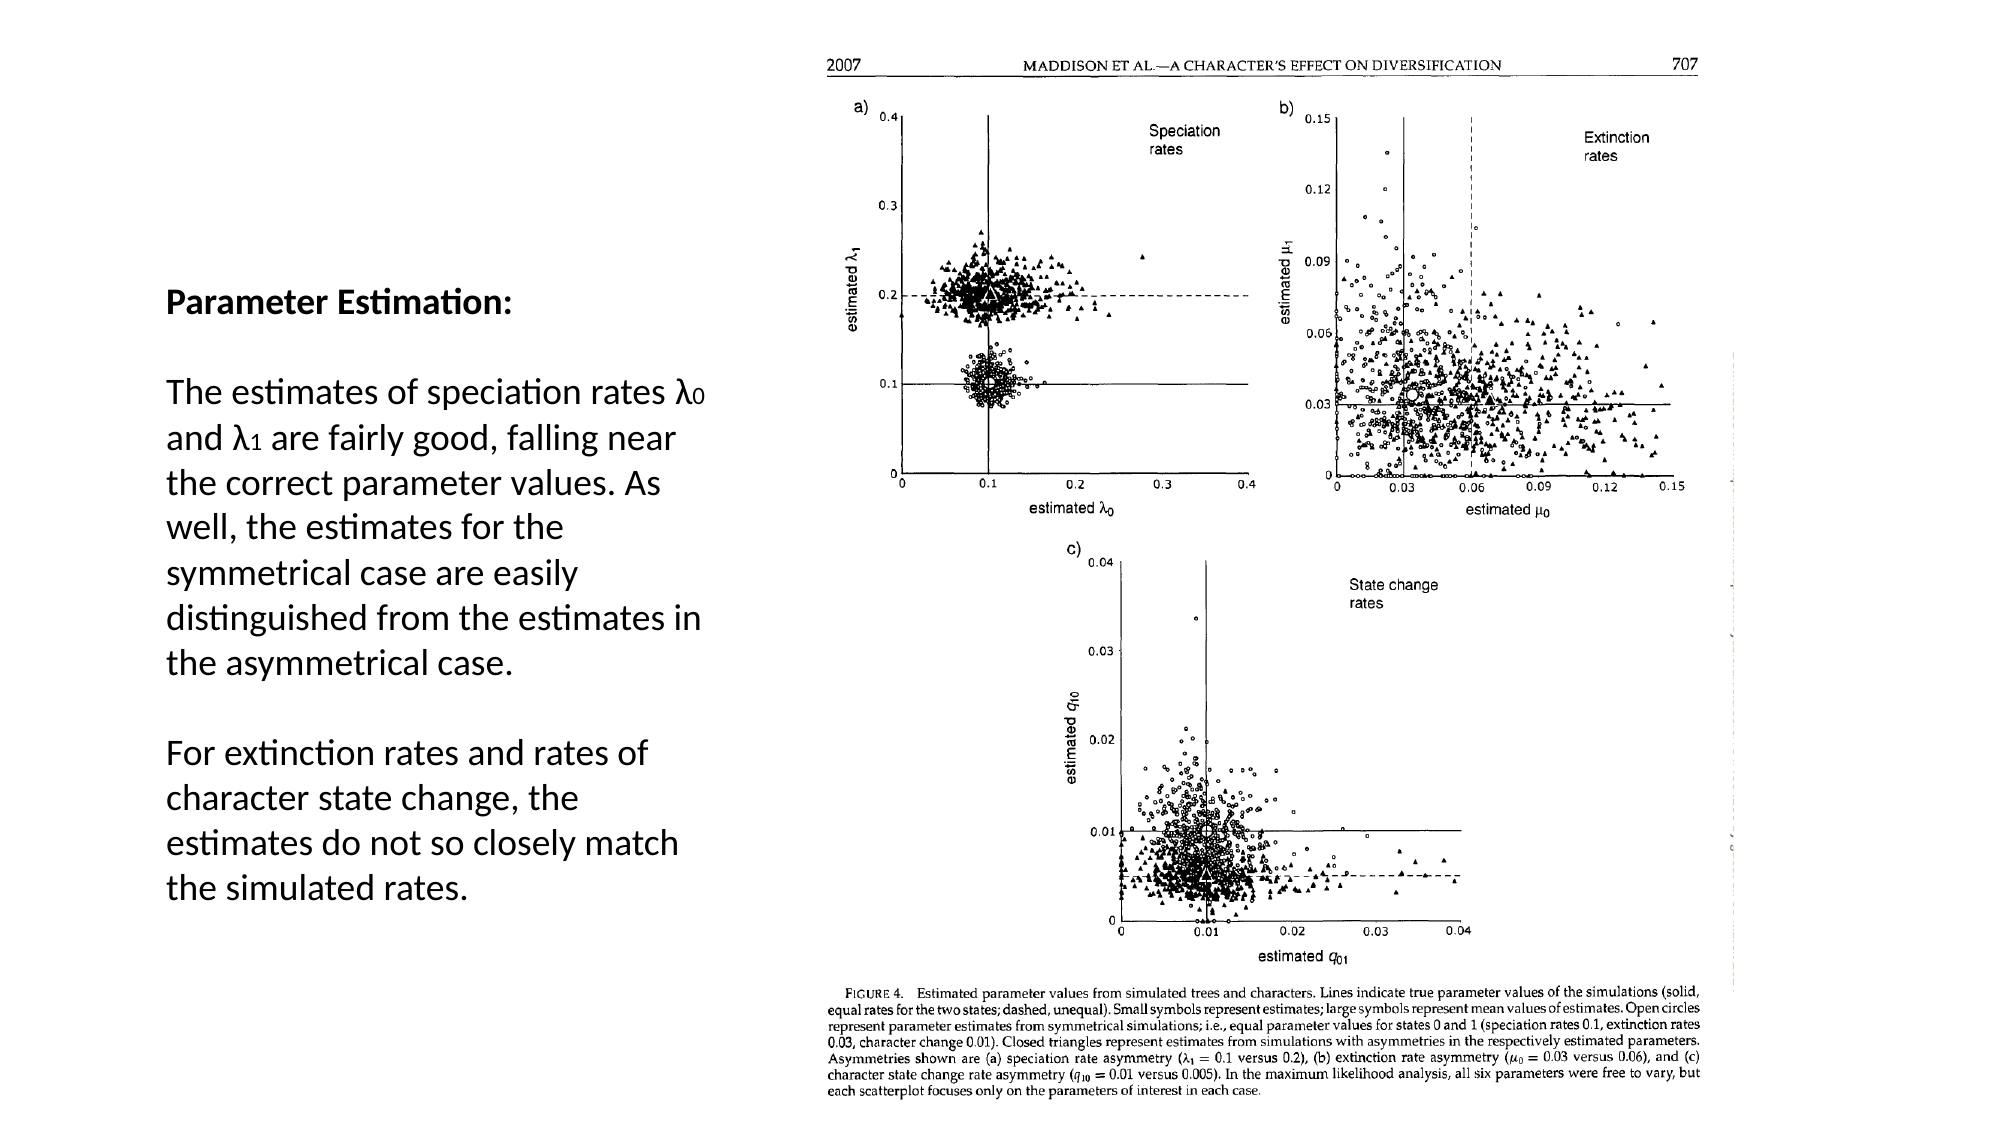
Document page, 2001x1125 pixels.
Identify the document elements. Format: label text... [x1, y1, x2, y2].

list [764, 16, 1734, 1109]
text_box Parameter Estimation: The estimates of speciation rates λ0 and λ1 are fairly good, falling near the correct parameter values. As well, the estimates for the symmetrical case are easily distinguished from the estimates in the asymmetrical case. For extinction rates and rates of character state change, the estimates do not so closely match the simulated rates. [151, 270, 742, 915]
